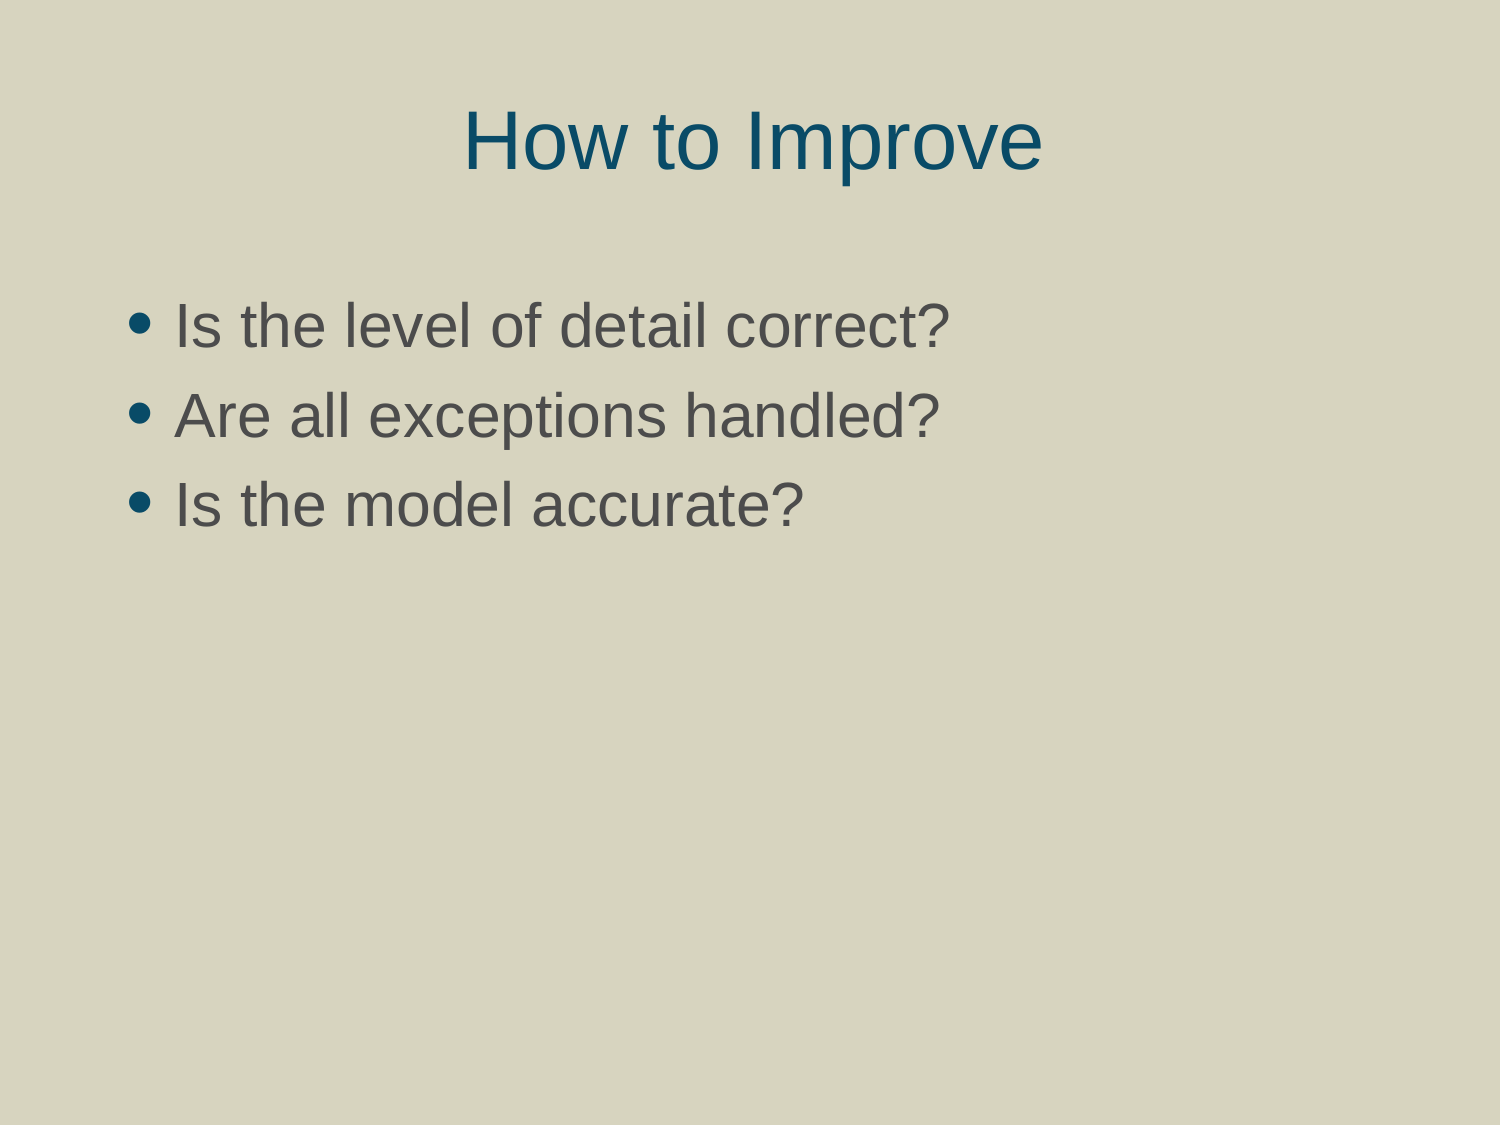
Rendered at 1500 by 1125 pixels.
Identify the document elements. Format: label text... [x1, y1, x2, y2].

title How to Improve [89, 45, 1419, 228]
list Is the level of detail correct? Are all exceptions handled? Is the model accurate? [89, 277, 1419, 1021]
